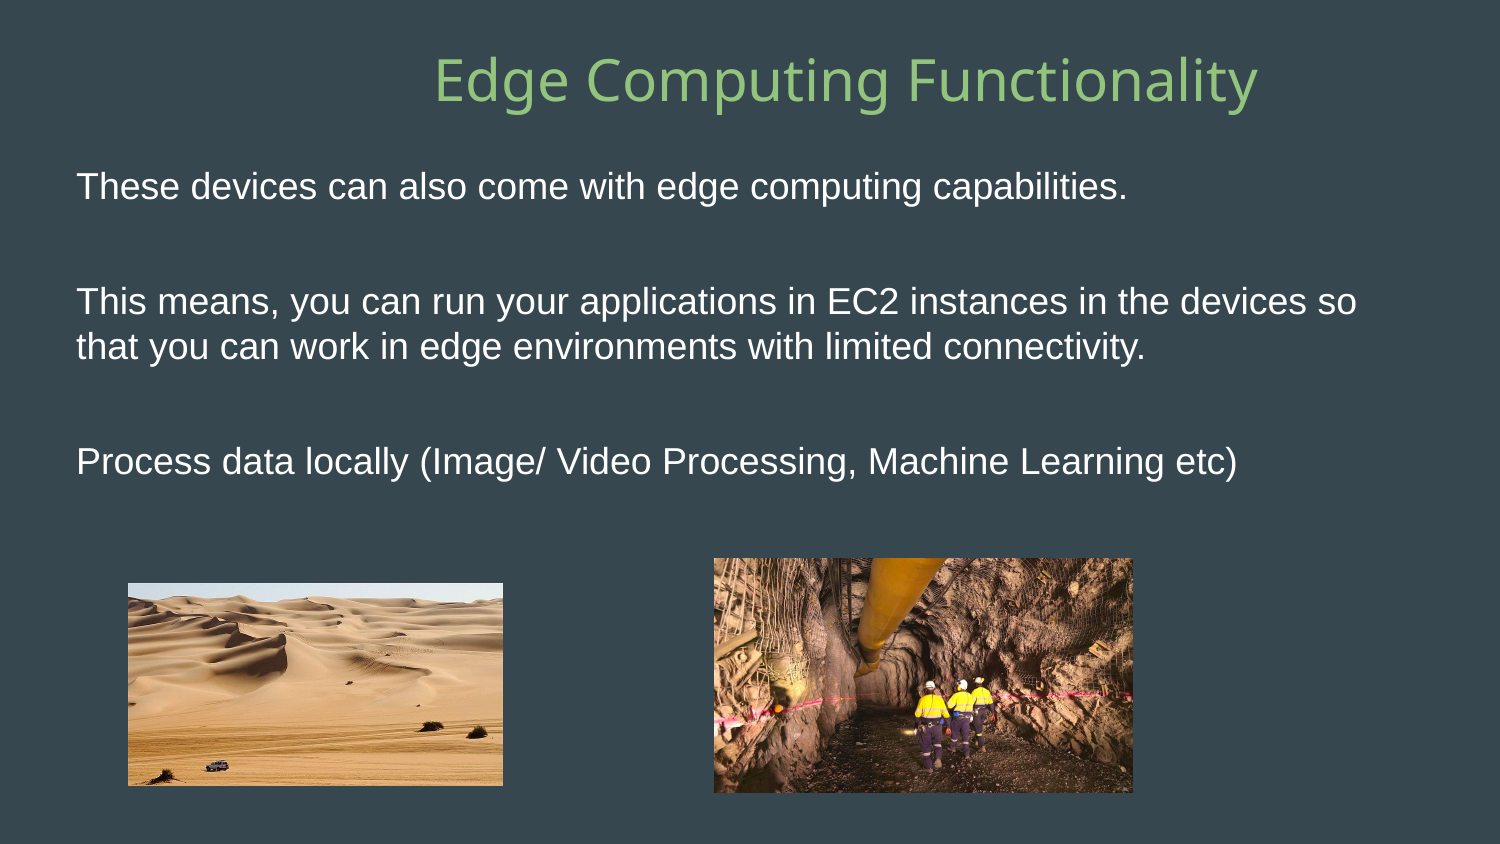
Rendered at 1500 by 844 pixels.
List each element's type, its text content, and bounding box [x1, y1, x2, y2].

picture [714, 557, 1133, 794]
picture [128, 583, 504, 786]
text_box Edge Computing Functionality [52, 27, 1380, 147]
text_box These devices can also come with edge computing capabilities. This means, you can run your applications in EC2 instances in the devices so that you can work in edge environments with limited connectivity. Process data locally (Image/ Video Processing, Machine Learning etc) [61, 146, 1434, 298]
